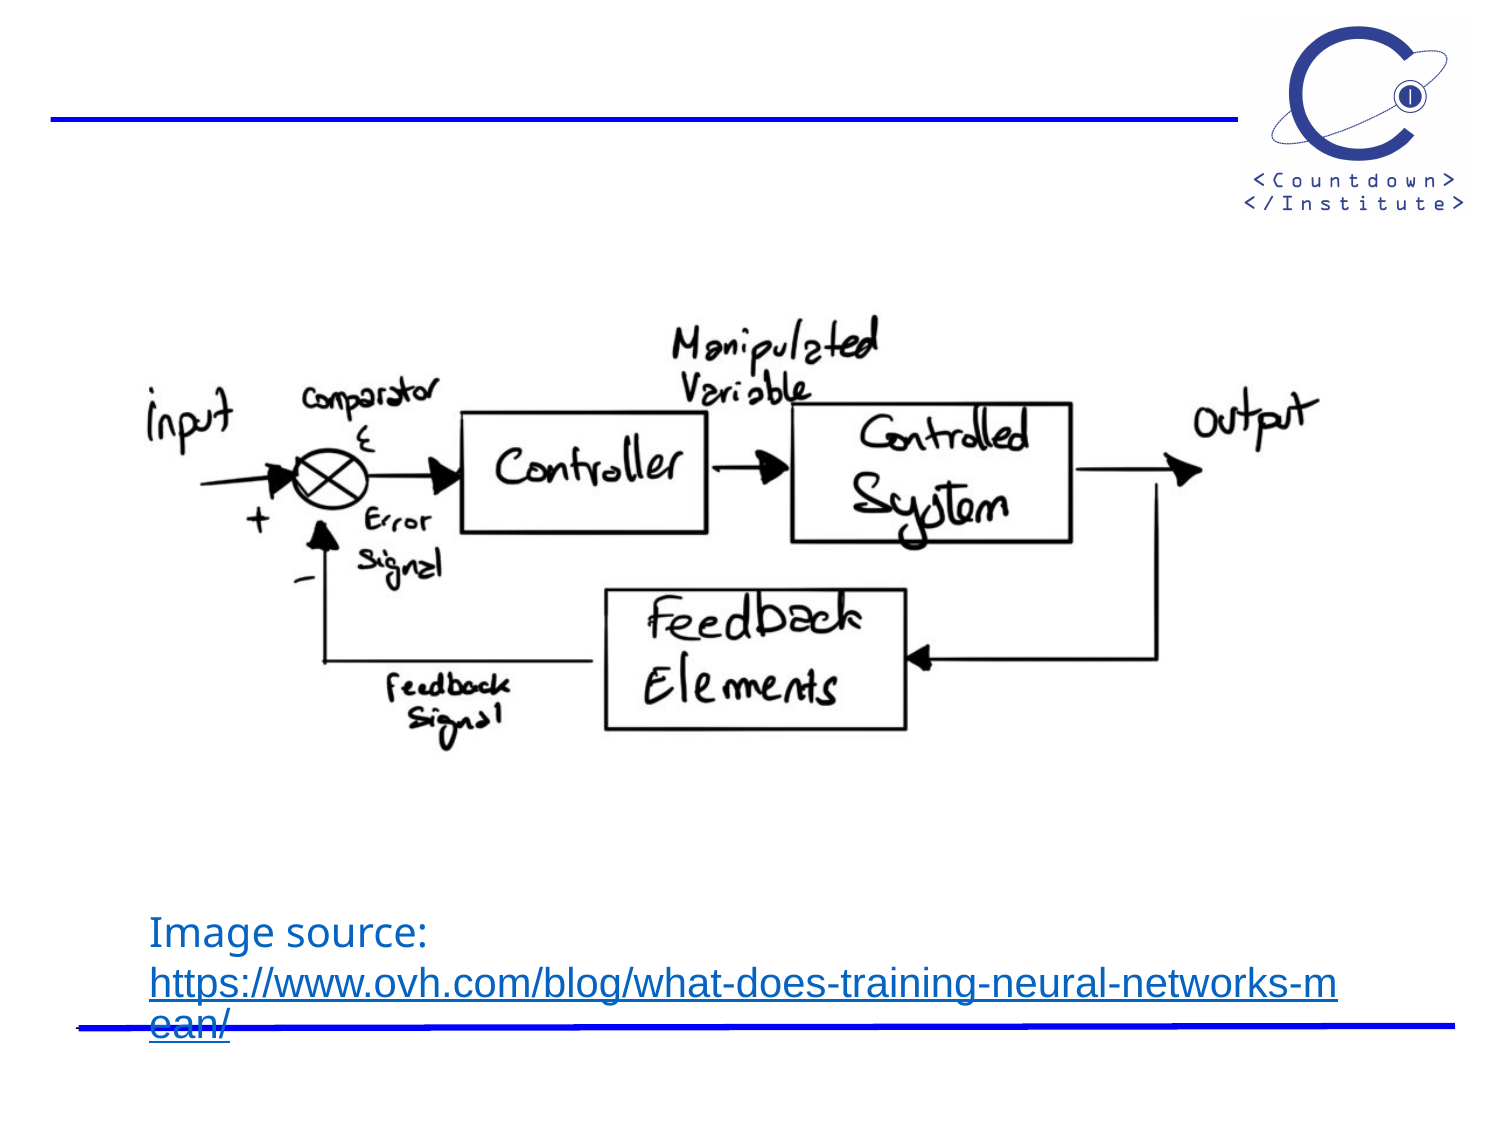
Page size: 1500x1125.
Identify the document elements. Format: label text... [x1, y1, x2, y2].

text_box Image source: https://www.ovh.com/blog/what-does-training-neural-networks-mean/ [134, 897, 1366, 1013]
picture [1238, 17, 1471, 217]
picture [134, 308, 1329, 754]
